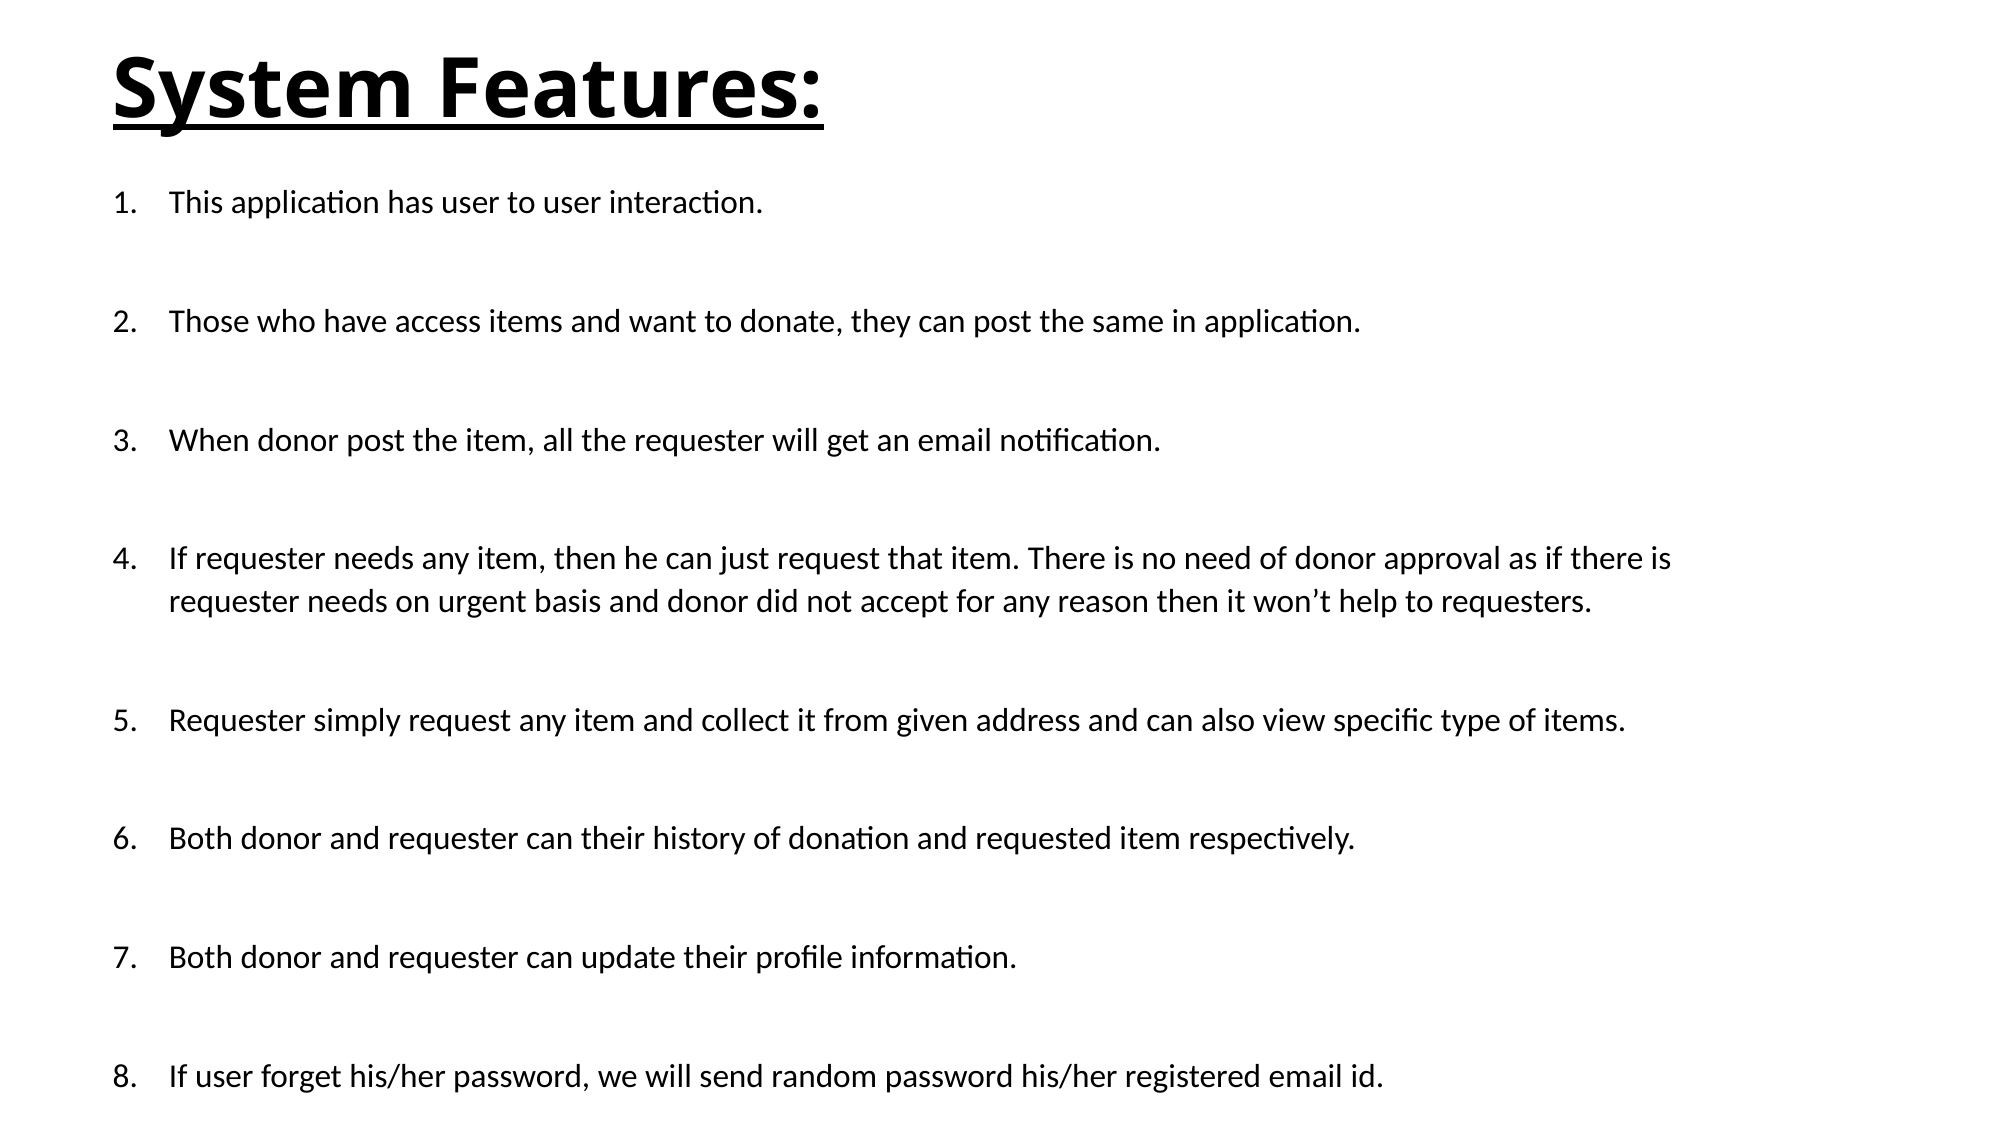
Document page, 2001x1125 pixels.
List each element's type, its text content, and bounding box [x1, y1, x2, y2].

title System Features: [97, 38, 1823, 144]
text_box This application has user to user interaction. Those who have access items and want to donate, they can post the same in application. When donor post the item, all the requester will get an email notification. If requester needs any item, then he can just request that item. There is no need of donor approval as if there is requester needs on urgent basis and donor did not accept for any reason then it won’t help to requesters. Requester simply request any item and collect it from given address and can also view specific type of items. Both donor and requester can their history of donation and requested item respectively. Both donor and requester can update their profile information. If user forget his/her password, we will send random password his/her registered email id. [97, 170, 1766, 1102]
